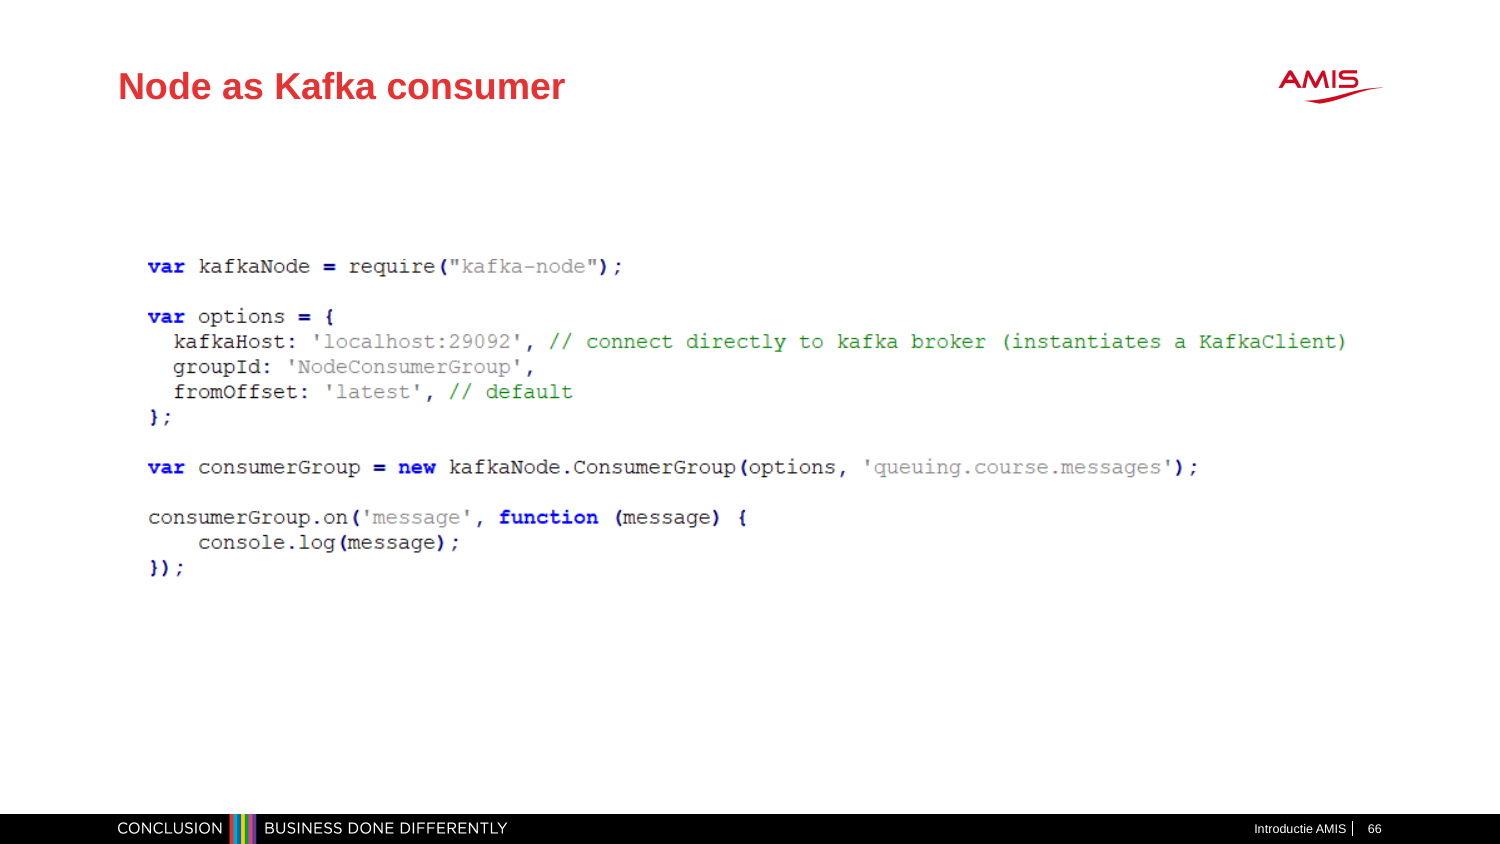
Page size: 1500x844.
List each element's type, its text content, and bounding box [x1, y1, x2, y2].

title Node as Kafka consumer [118, 47, 1205, 130]
picture [239, 814, 1500, 844]
picture [1205, 58, 1388, 106]
slide_number 66 [1358, 820, 1382, 839]
footer Introductie AMIS [814, 820, 1347, 839]
picture [148, 259, 1352, 584]
picture [0, 814, 236, 844]
